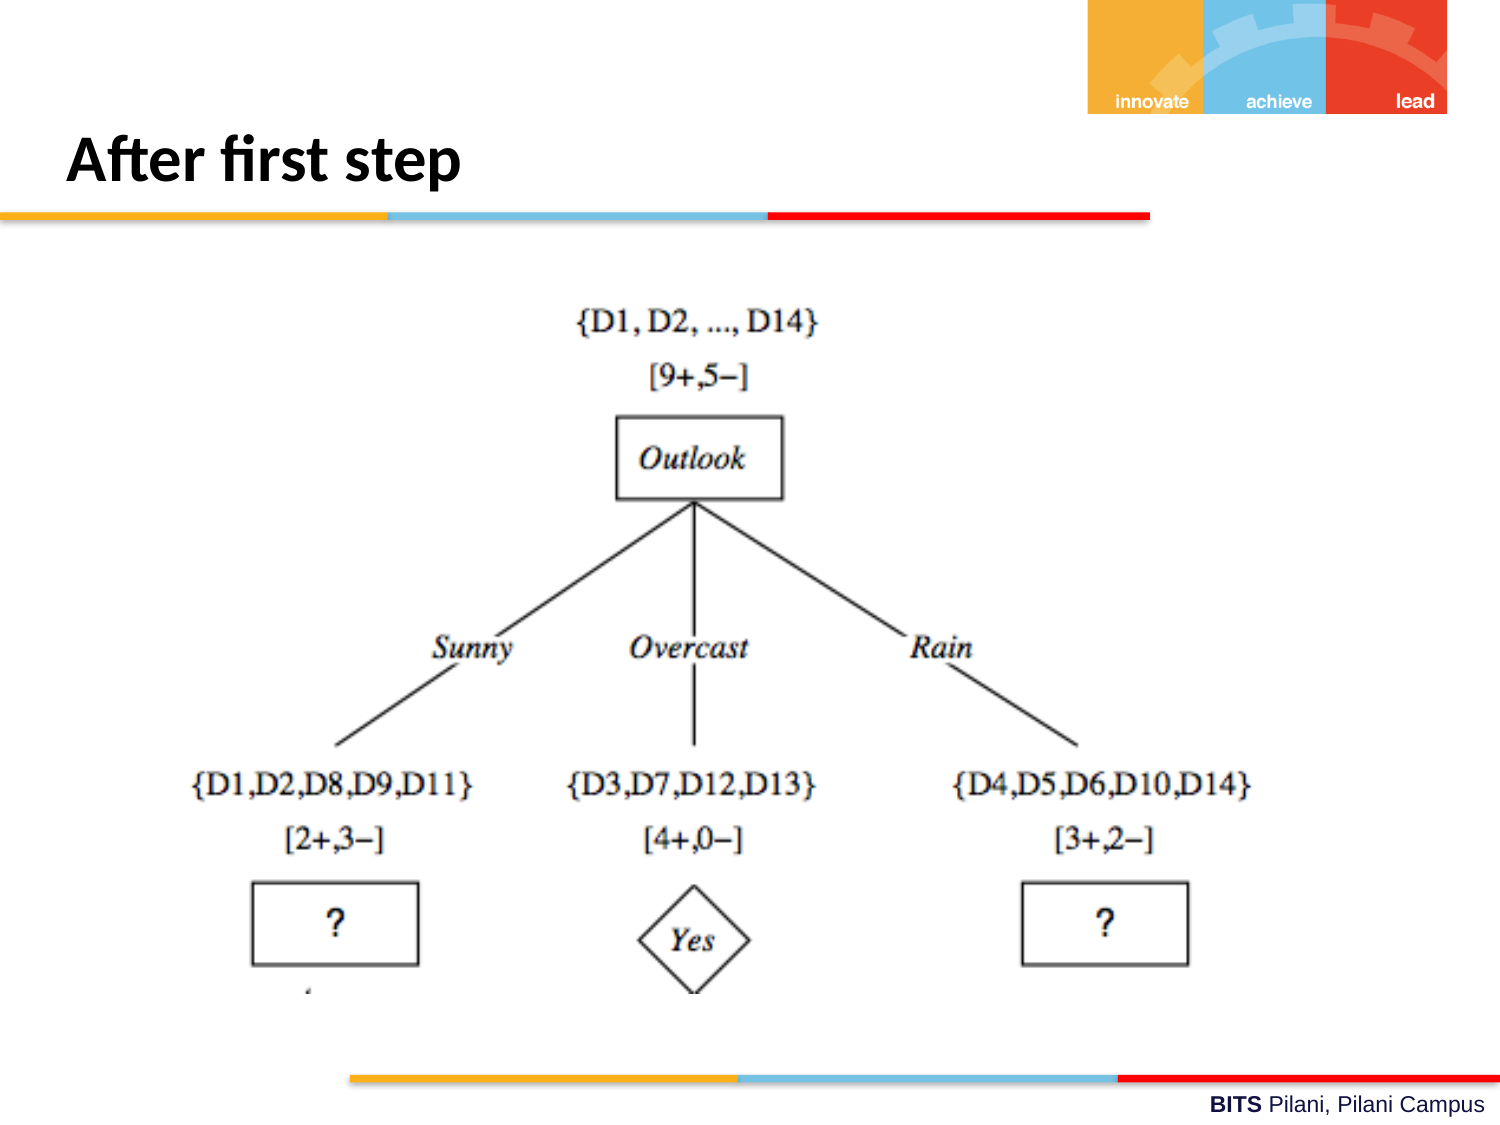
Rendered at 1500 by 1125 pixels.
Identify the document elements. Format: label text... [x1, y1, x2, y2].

title After first step [52, 107, 1469, 244]
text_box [53, 290, 1401, 994]
picture [1087, 0, 1448, 107]
